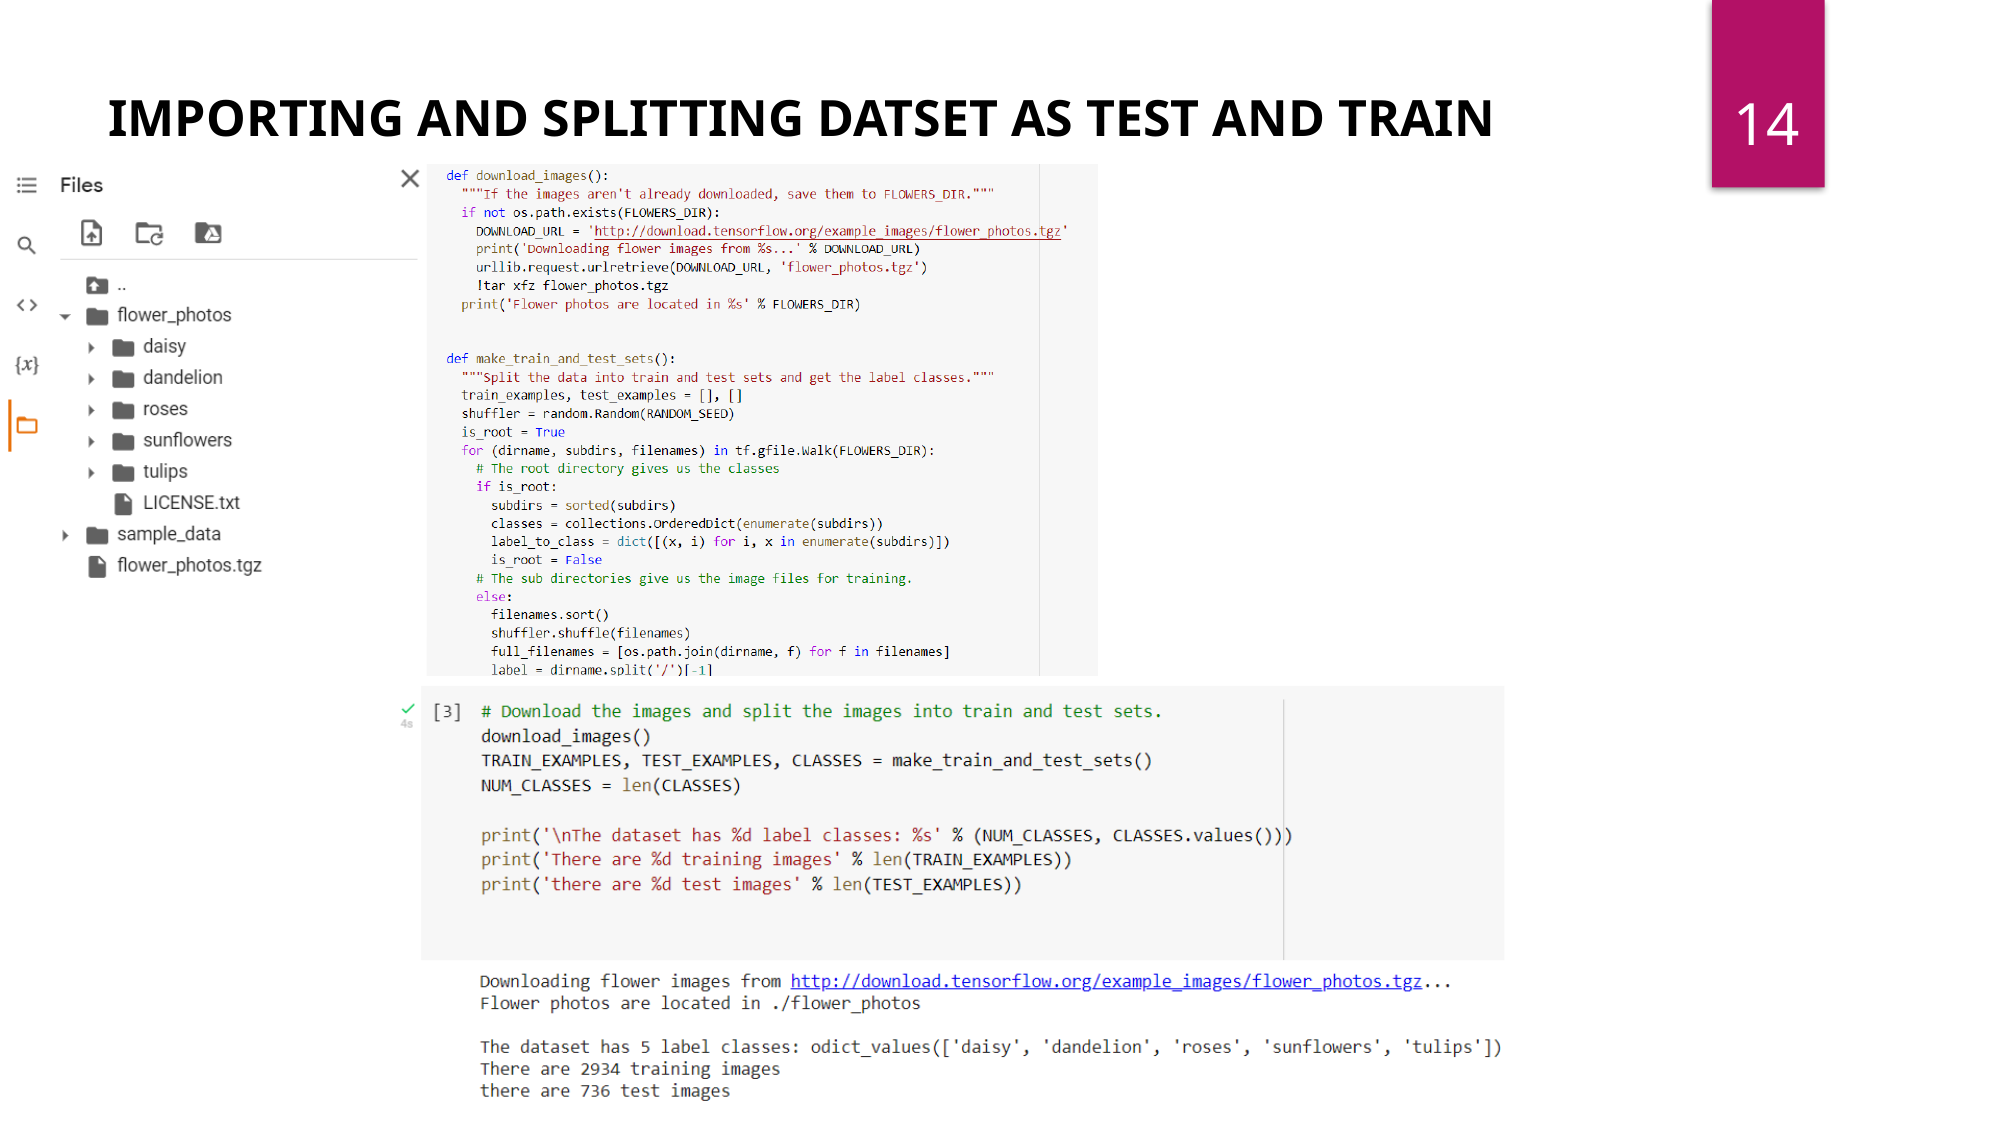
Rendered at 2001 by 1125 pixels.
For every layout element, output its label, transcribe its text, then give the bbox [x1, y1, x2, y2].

picture [0, 164, 1505, 1125]
text_box IMPORTING AND SPLITTING DATSET AS TEST AND TRAIN [93, 58, 1531, 175]
slide_number 14 [1698, 48, 1836, 175]
